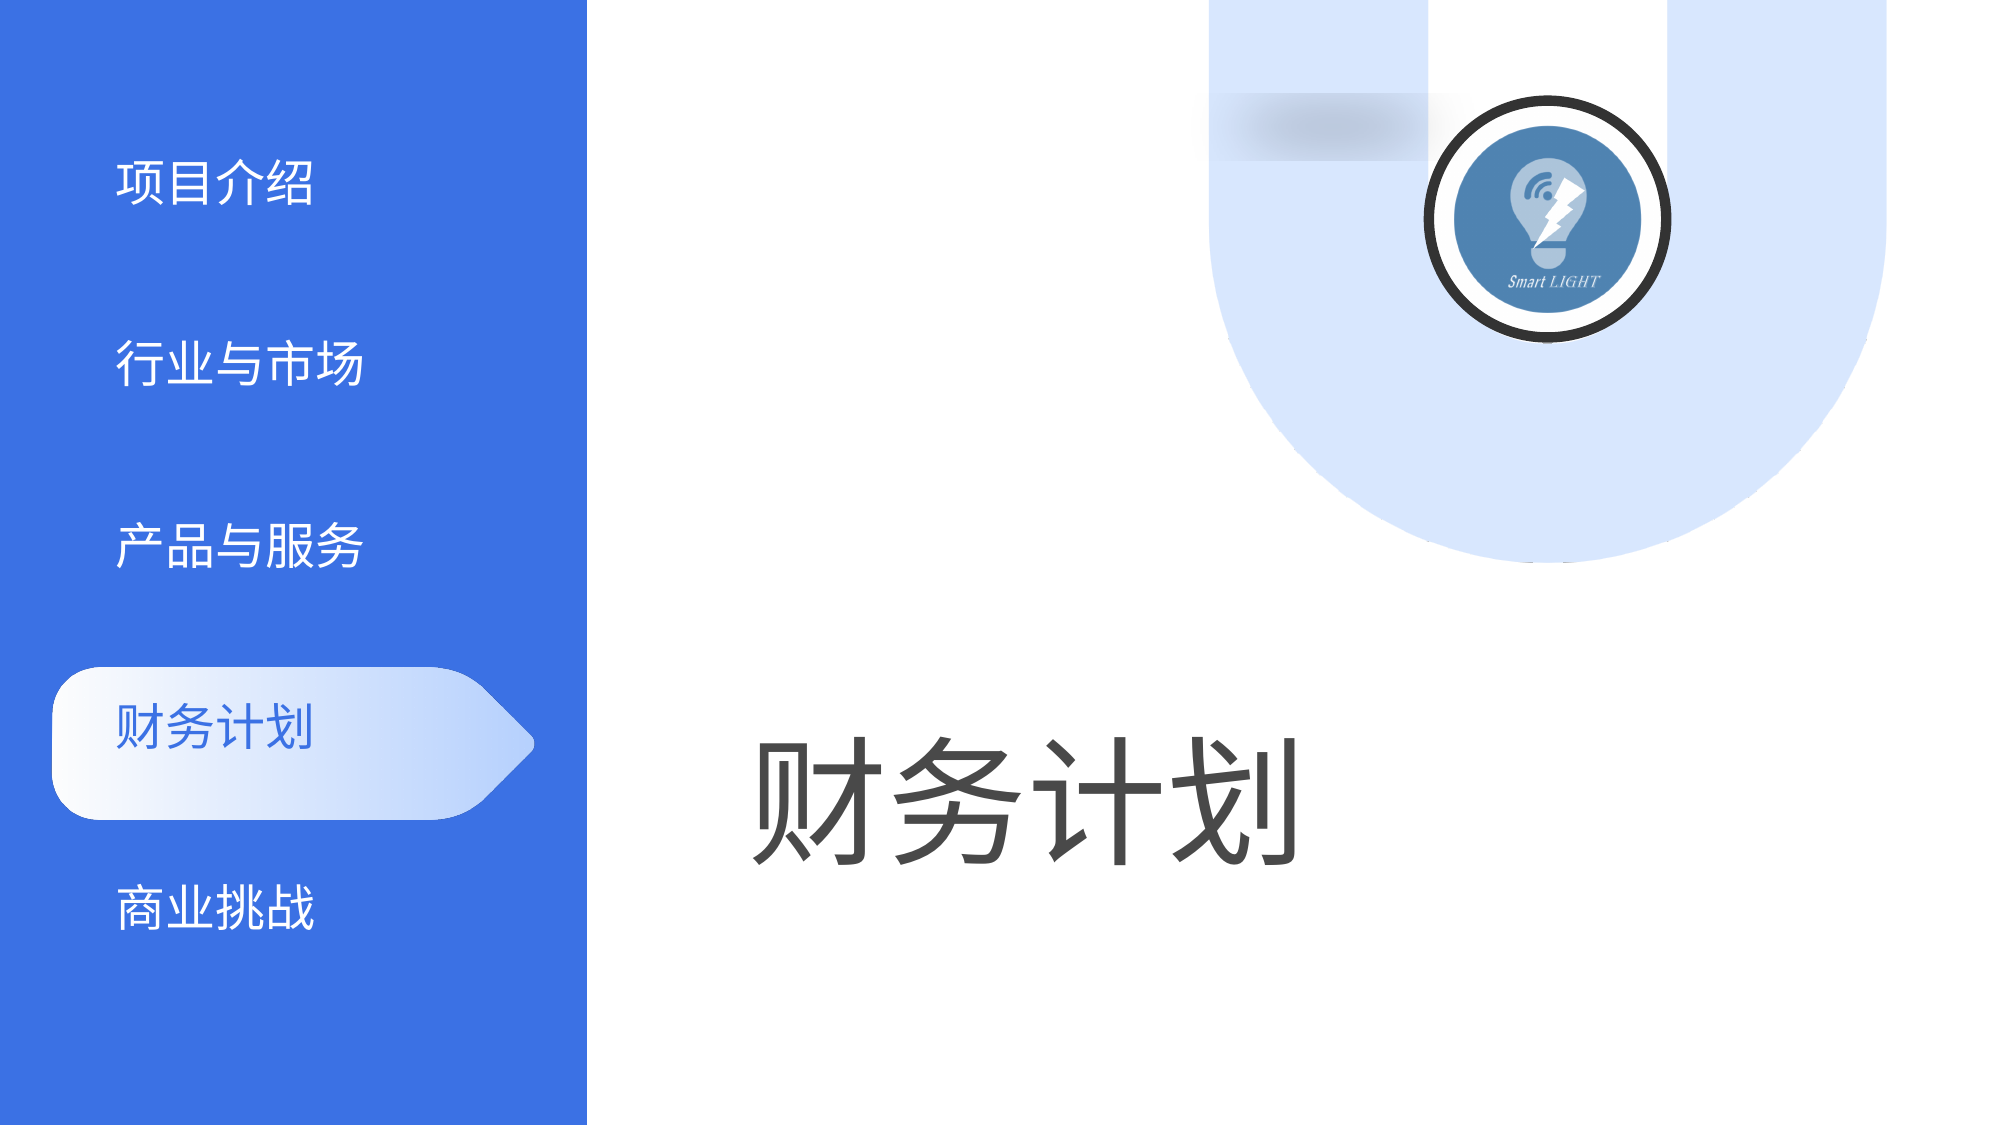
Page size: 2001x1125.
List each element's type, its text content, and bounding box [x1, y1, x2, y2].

text_box 财务计划 [748, 715, 1207, 883]
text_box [1207, 0, 1888, 1030]
picture [1428, 100, 1667, 338]
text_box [0, 0, 587, 1125]
picture [51, 667, 535, 820]
